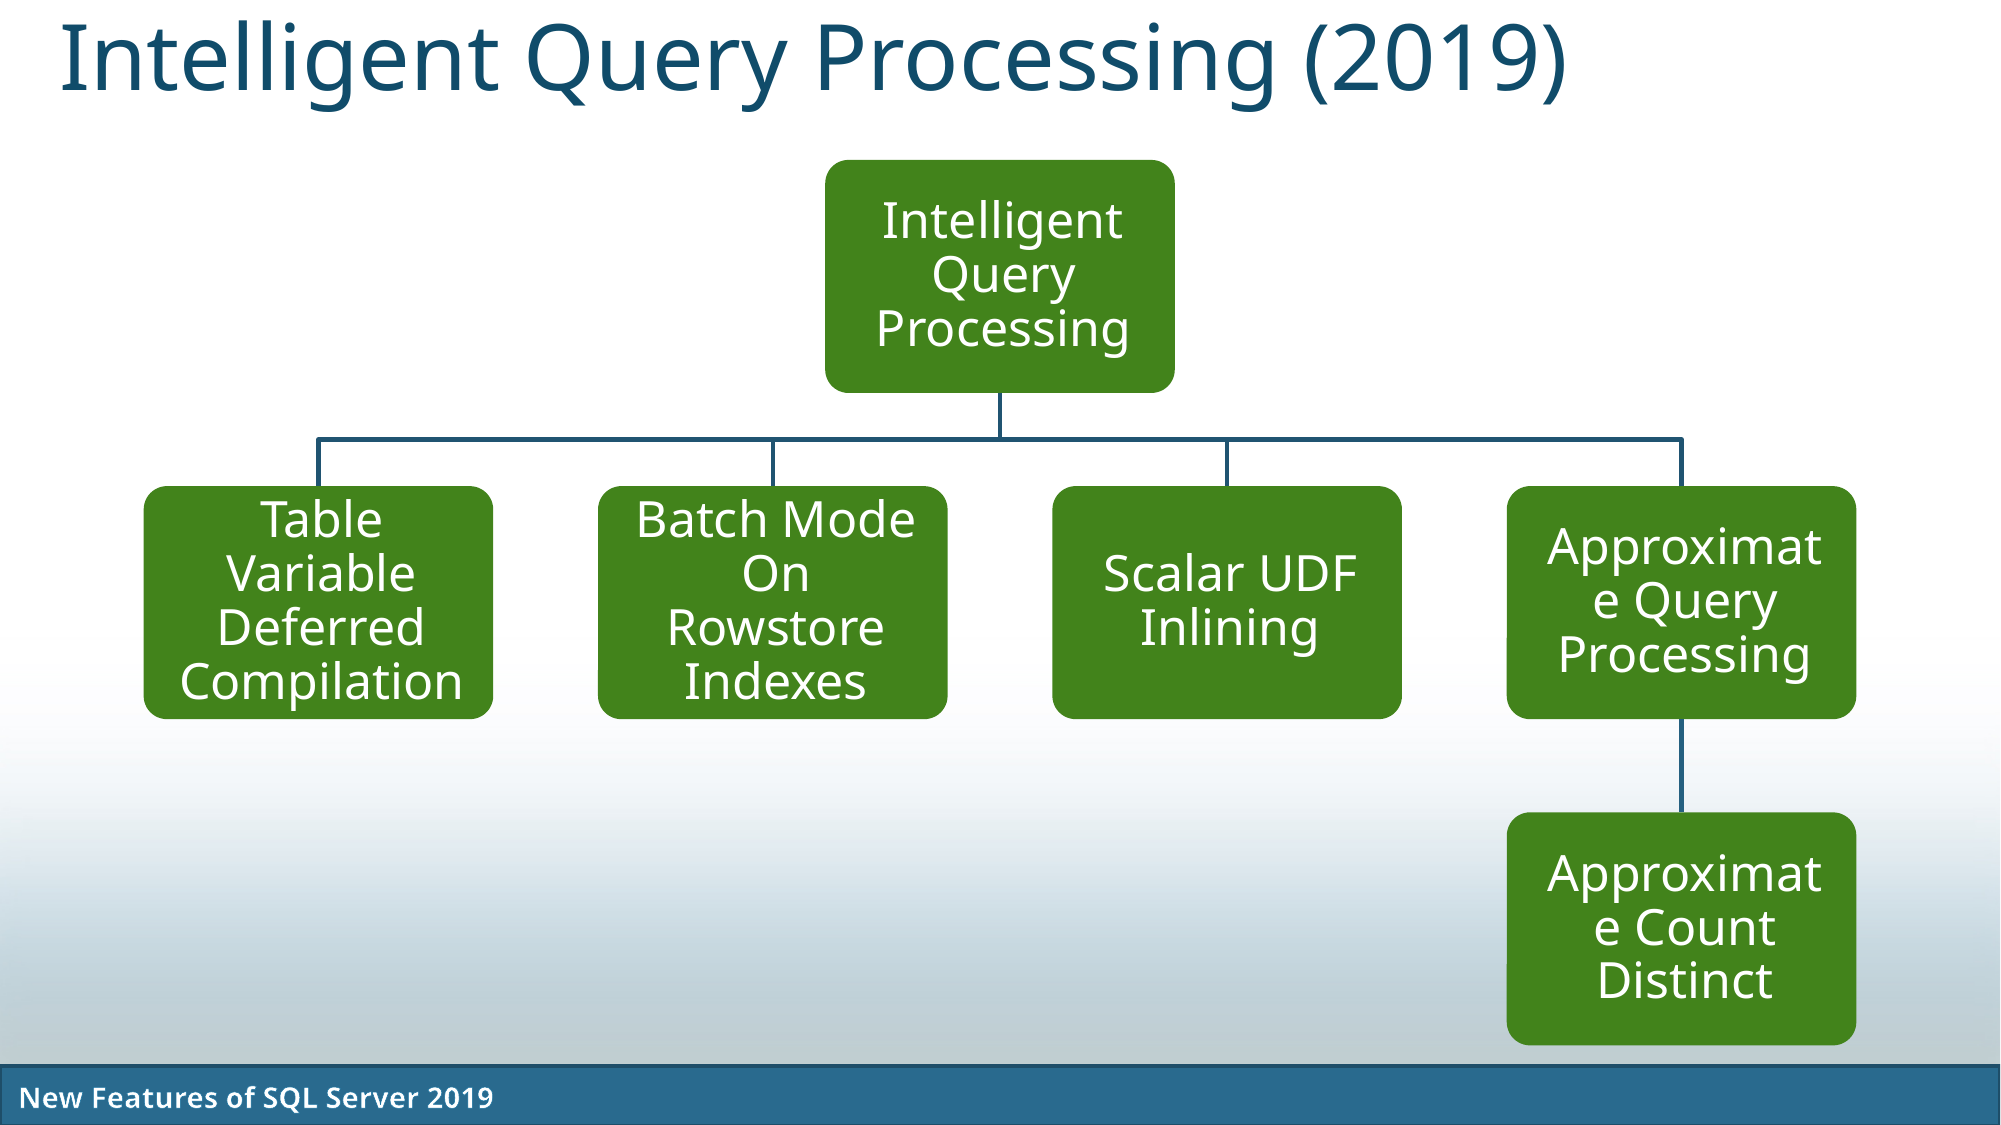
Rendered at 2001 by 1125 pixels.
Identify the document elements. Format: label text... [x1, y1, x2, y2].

title Intelligent Query Processing (2019) [44, 28, 1845, 157]
picture [0, 0, 2001, 1064]
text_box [21, 159, 1979, 1047]
